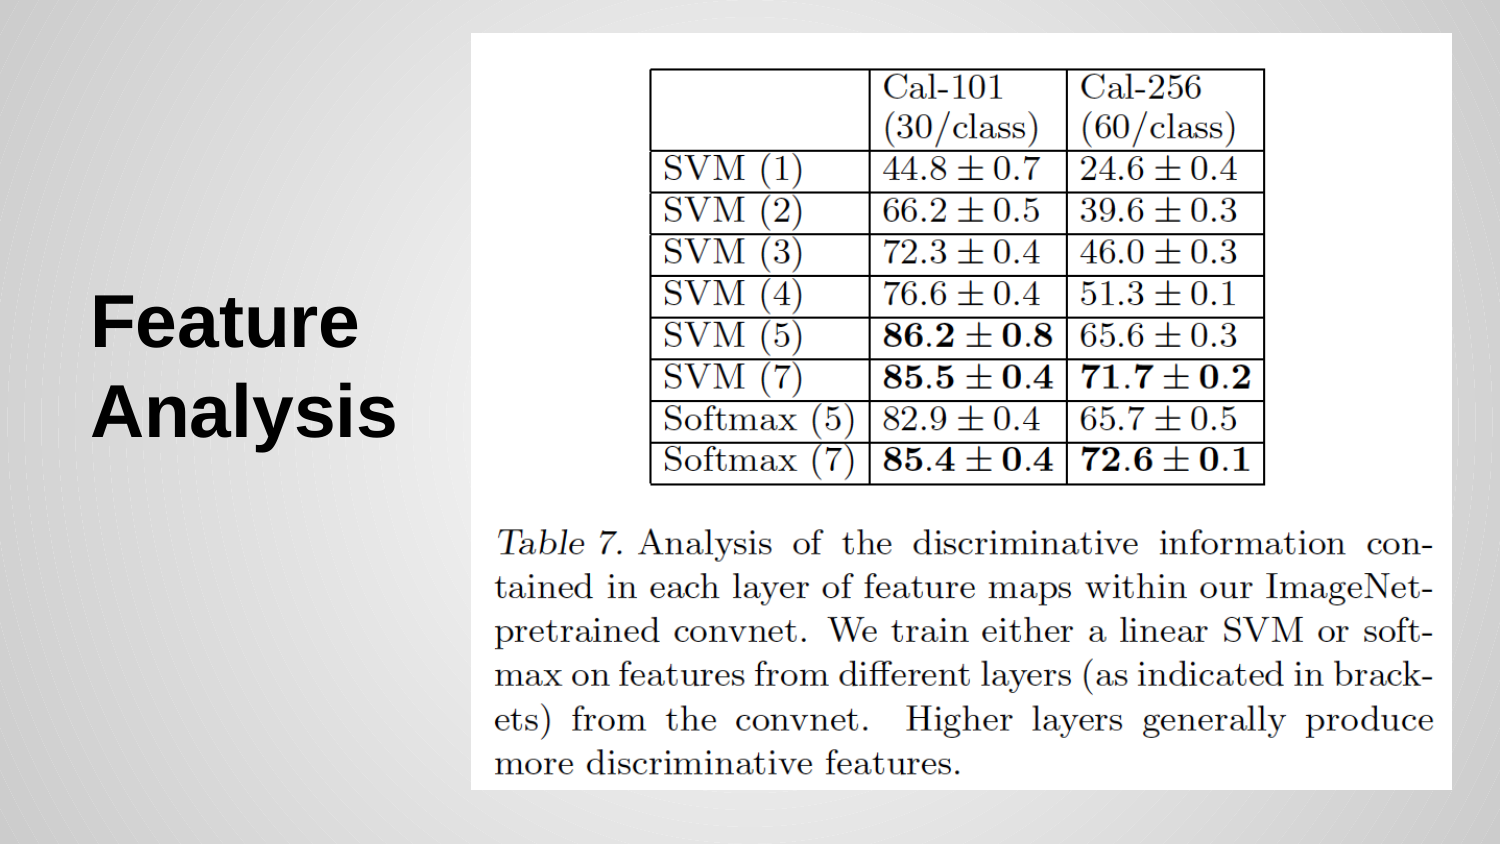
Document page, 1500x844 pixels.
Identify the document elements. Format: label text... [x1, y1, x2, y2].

picture [471, 33, 1452, 791]
title Feature Analysis [75, 326, 425, 468]
